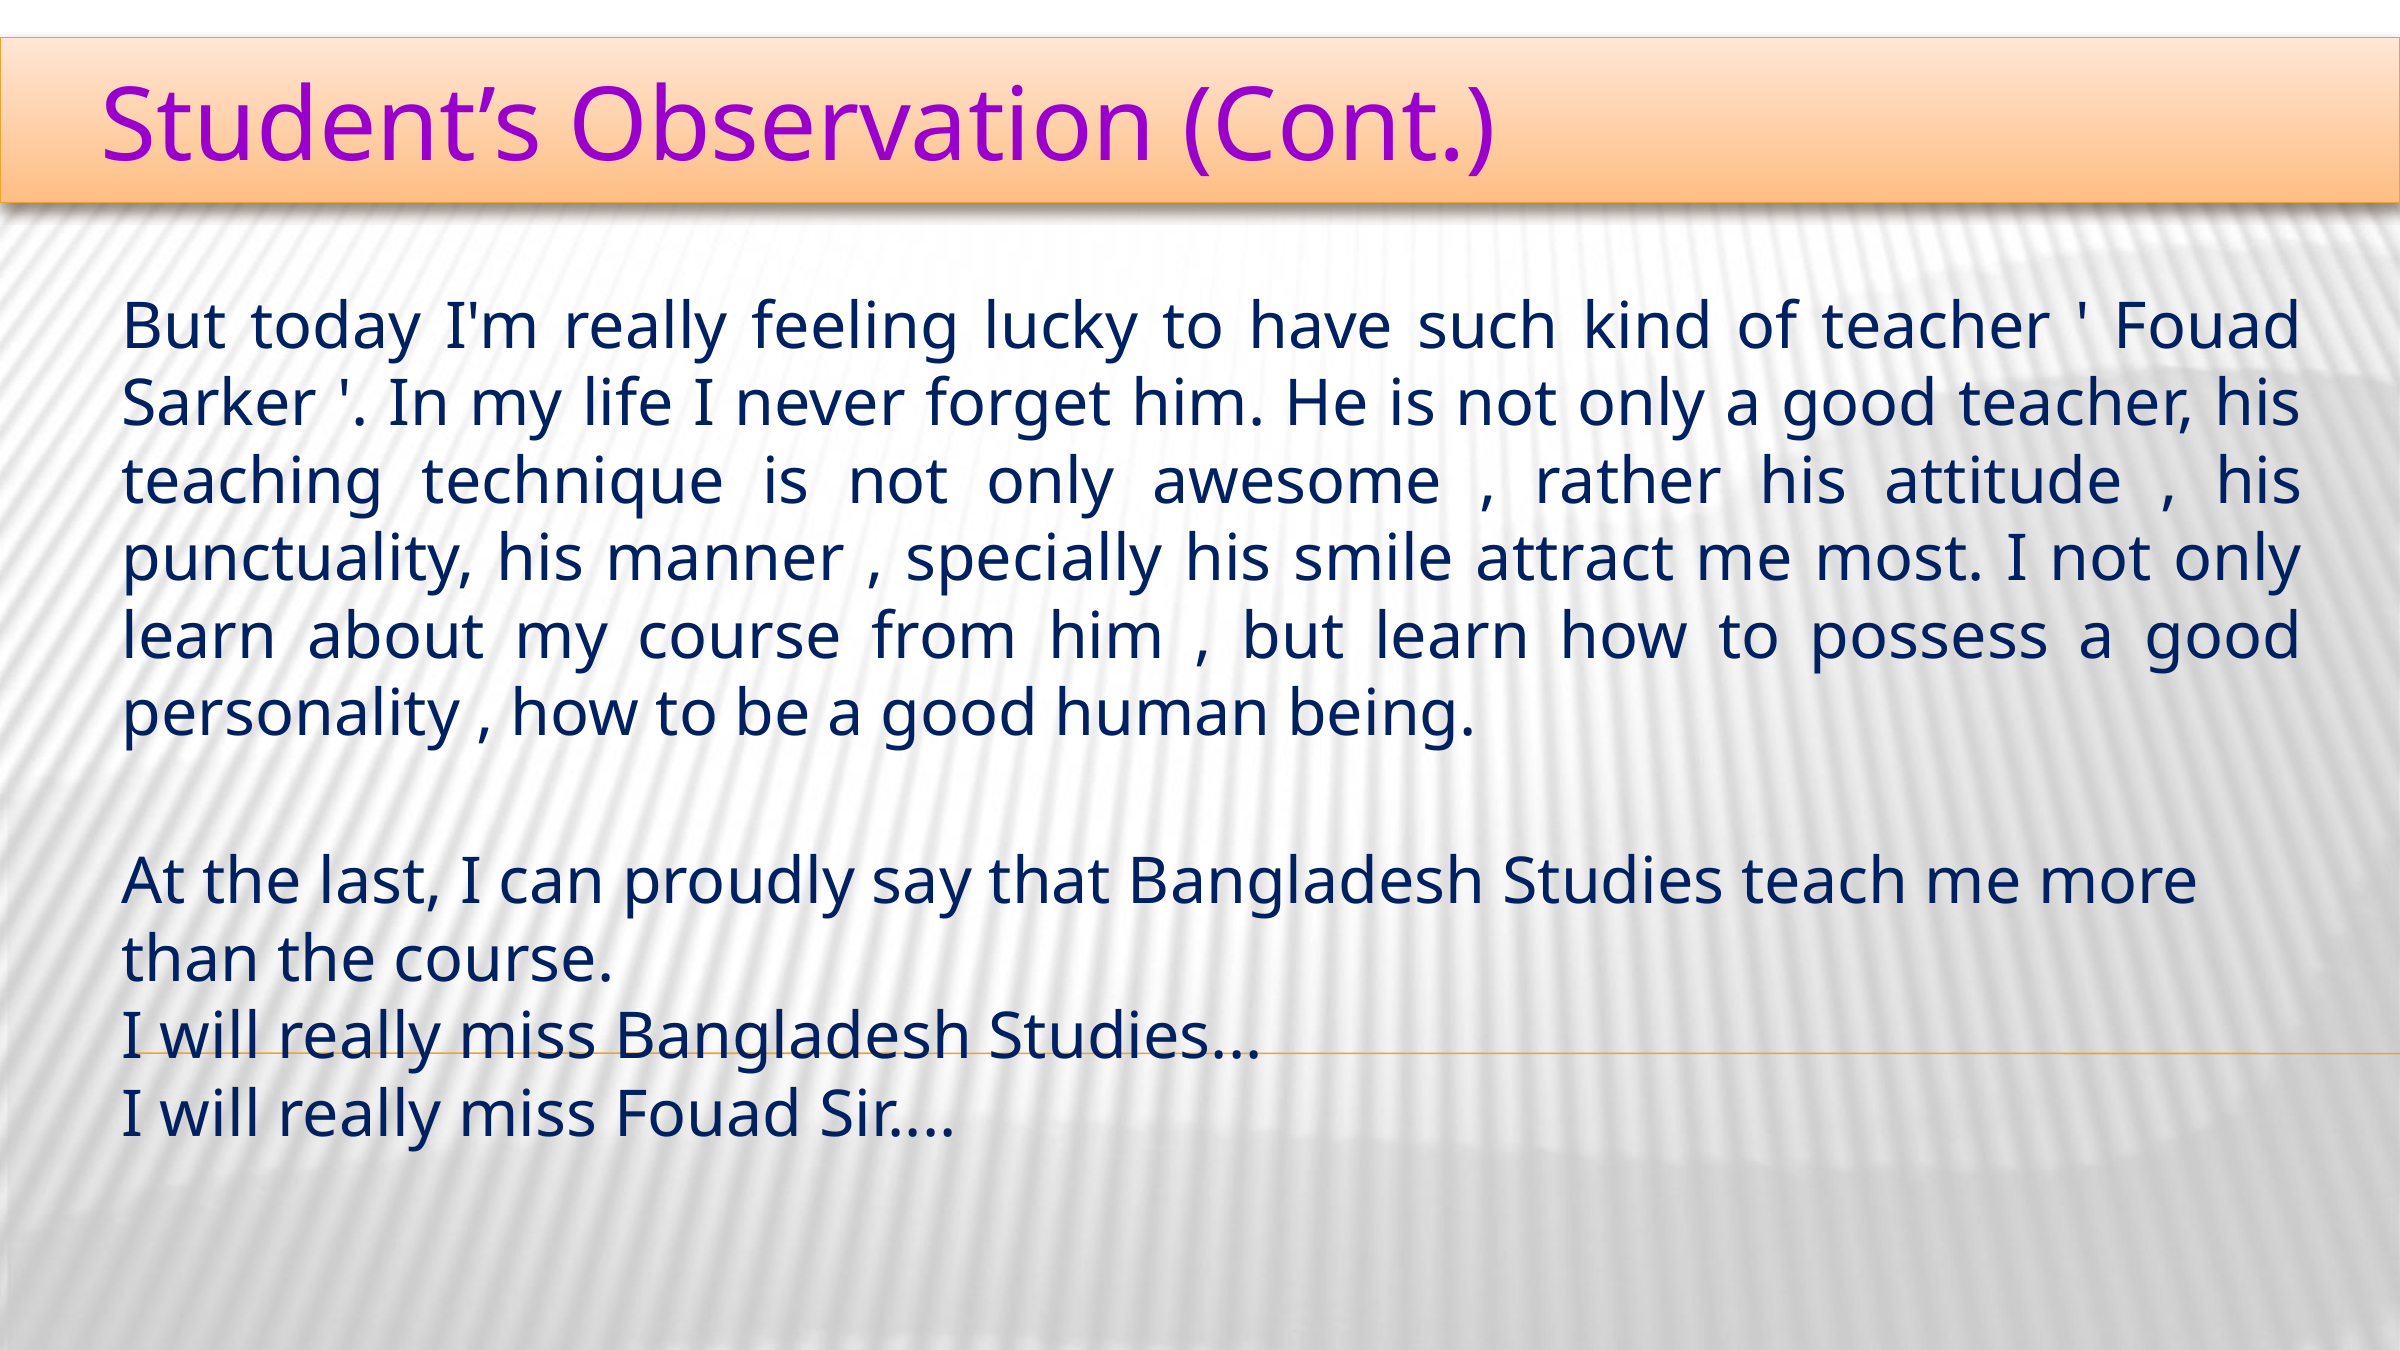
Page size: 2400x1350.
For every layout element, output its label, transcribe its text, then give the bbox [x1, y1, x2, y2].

subtitle But today I'm really feeling lucky to have such kind of teacher ' Fouad Sarker '. In my life I never forget him. He is not only a good teacher, his teaching technique is not only awesome , rather his attitude , his punctuality, his manner , specially his smile attract me most. I not only learn about my course from him , but learn how to possess a good personality , how to be a good human being. At the last, I can proudly say that Bangladesh Studies teach me more than the course. I will really miss Bangladesh Studies... I will really miss Fouad Sir.... [99, 187, 2326, 1251]
text_box Student’s Observation (Cont.) [0, 37, 2400, 203]
